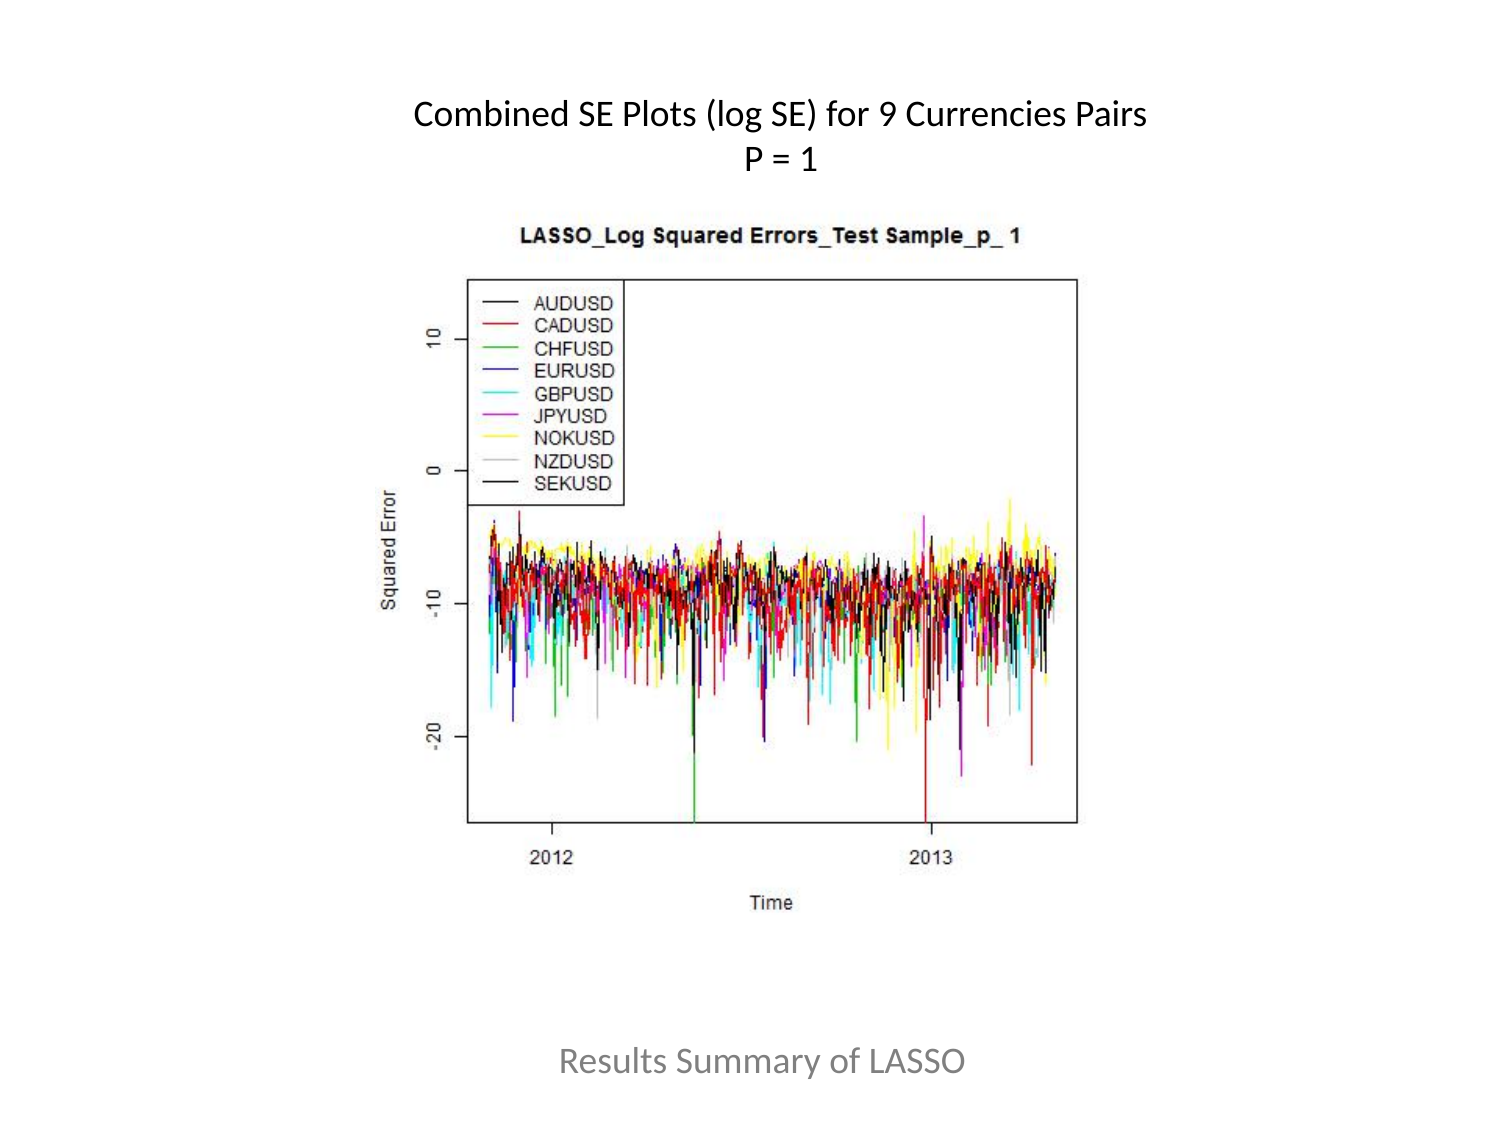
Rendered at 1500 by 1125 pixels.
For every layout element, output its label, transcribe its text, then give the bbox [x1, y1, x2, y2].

text_box Combined SE Plots (log SE) for 9 Currencies Pairs P = 1 [249, 81, 1313, 187]
text_box Results Summary of LASSO [474, 1028, 1050, 1089]
picture [374, 187, 1126, 938]
